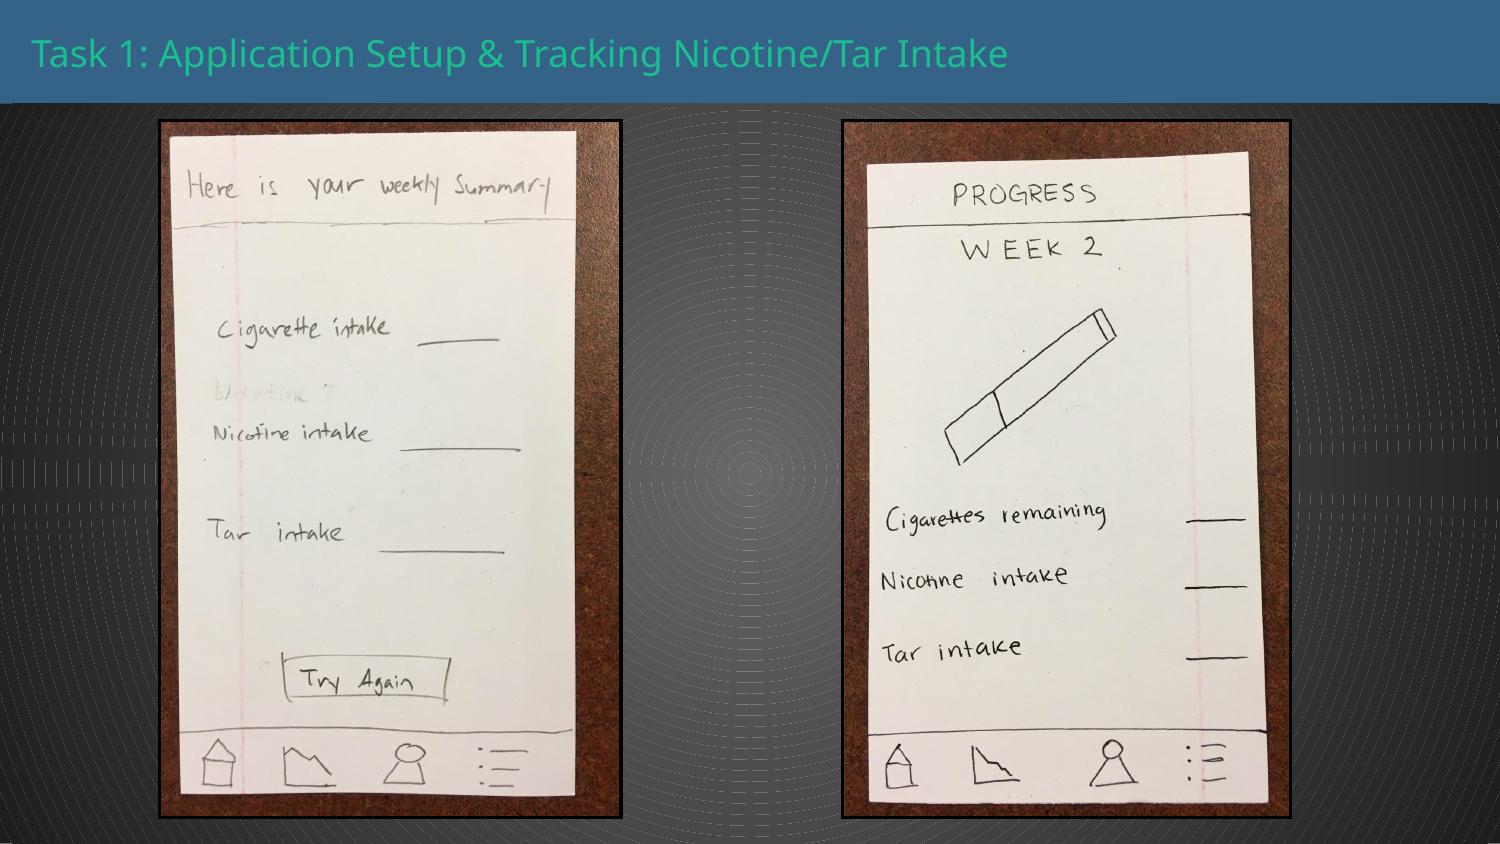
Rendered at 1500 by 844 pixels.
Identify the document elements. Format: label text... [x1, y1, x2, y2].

picture [844, 121, 1289, 817]
picture [160, 121, 620, 817]
text_box [0, 103, 1500, 844]
title Task 1: Application Setup & Tracking Nicotine/Tar Intake [16, 2, 1464, 102]
